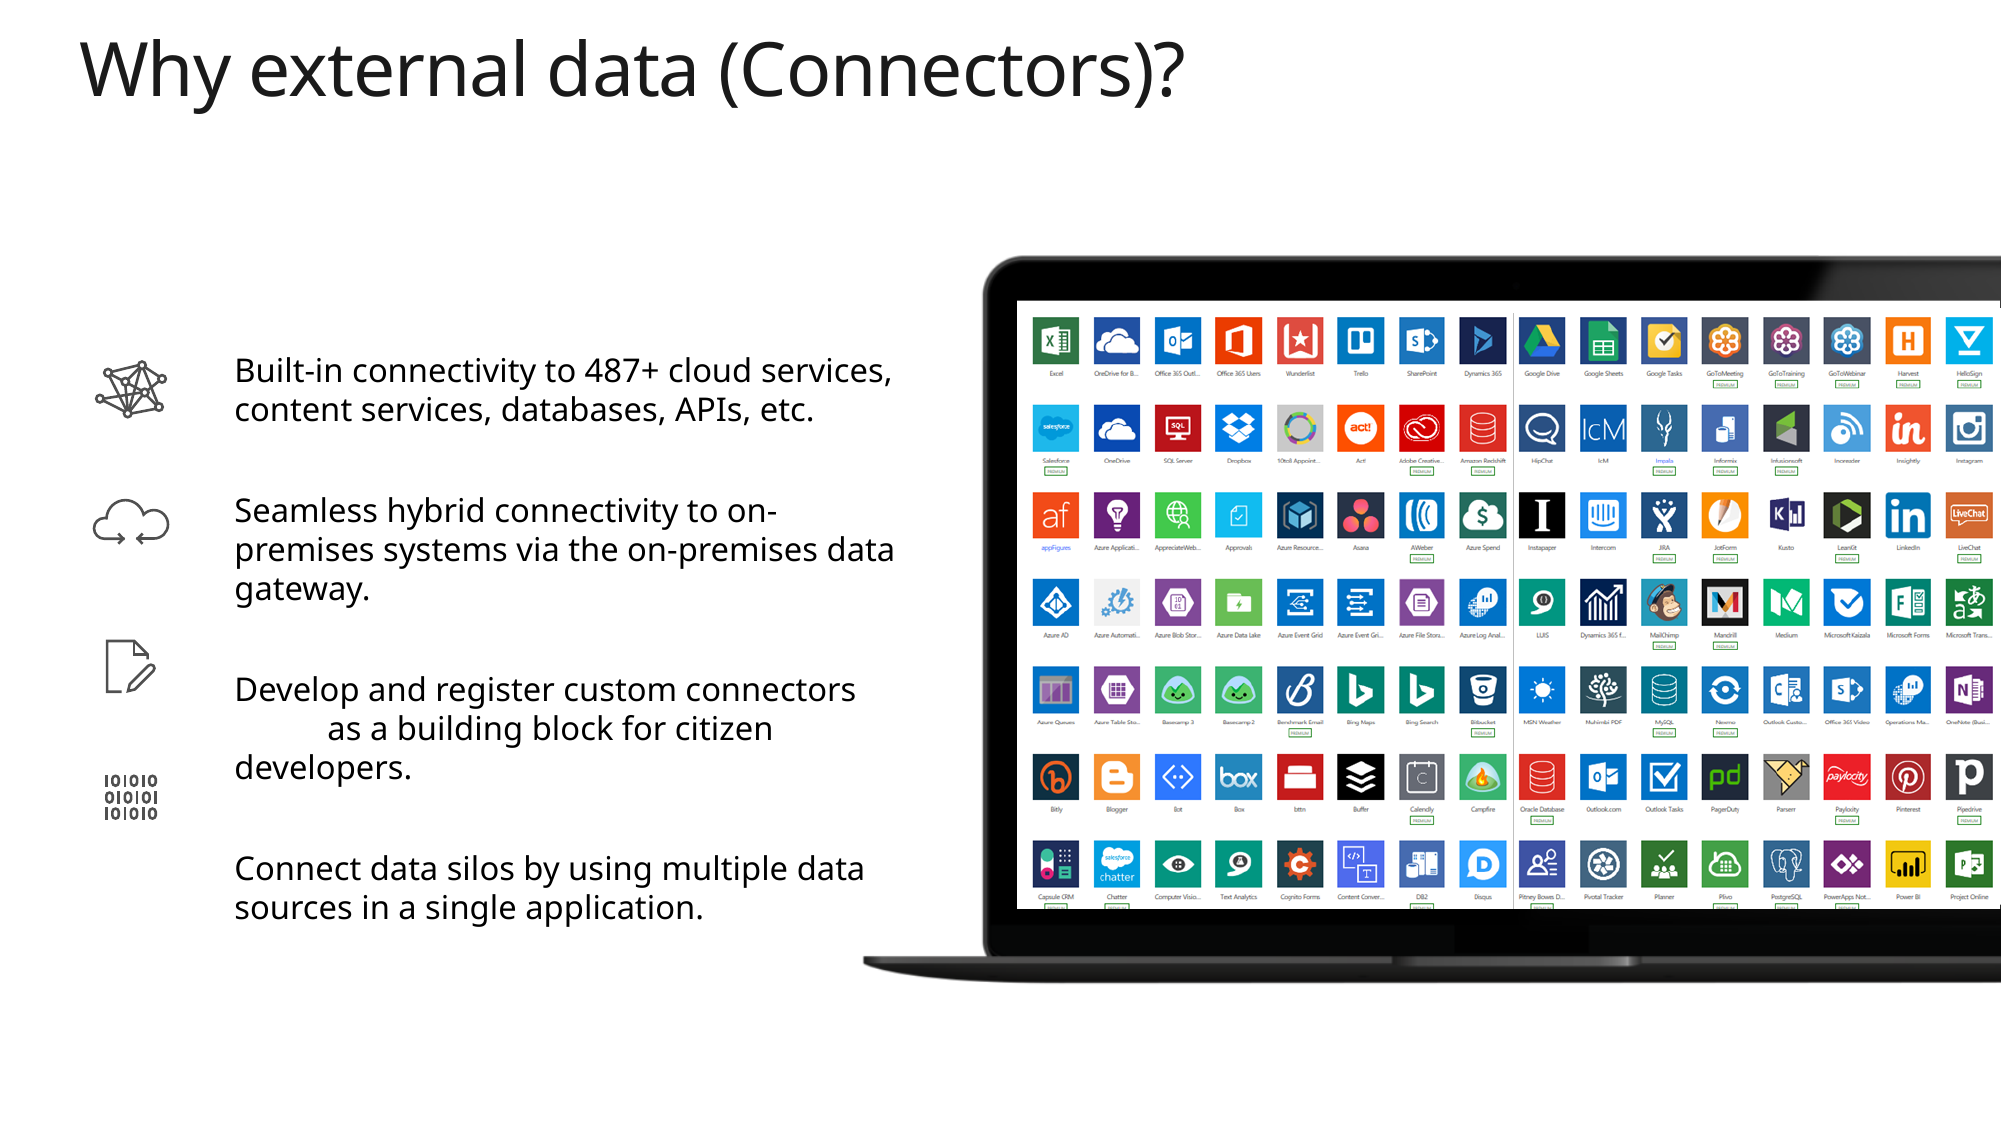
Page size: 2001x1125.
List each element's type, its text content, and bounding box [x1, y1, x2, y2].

text_box [124, 792, 132, 803]
text_box [96, 361, 166, 418]
text_box [94, 500, 169, 543]
title Why external data (Connectors)? [79, 22, 1887, 113]
text_box [112, 775, 119, 786]
text_box [130, 775, 138, 786]
text_box [106, 792, 113, 803]
text_box [143, 792, 150, 803]
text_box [846, 185, 2000, 1044]
text_box [130, 808, 138, 819]
text_box [112, 808, 119, 819]
text_box [149, 808, 156, 819]
text_box [107, 640, 155, 692]
text_box [149, 775, 156, 786]
list Built-in connectivity to 487+ cloud services, content services, databases, APIs, etc. Seamless hybrid connectivity to on-premises systems via the on-premises data gateway. Develop and register custom connectors as a building block for citizen developers. Connect data silos by using multiple data sources in a single application. [234, 349, 846, 433]
